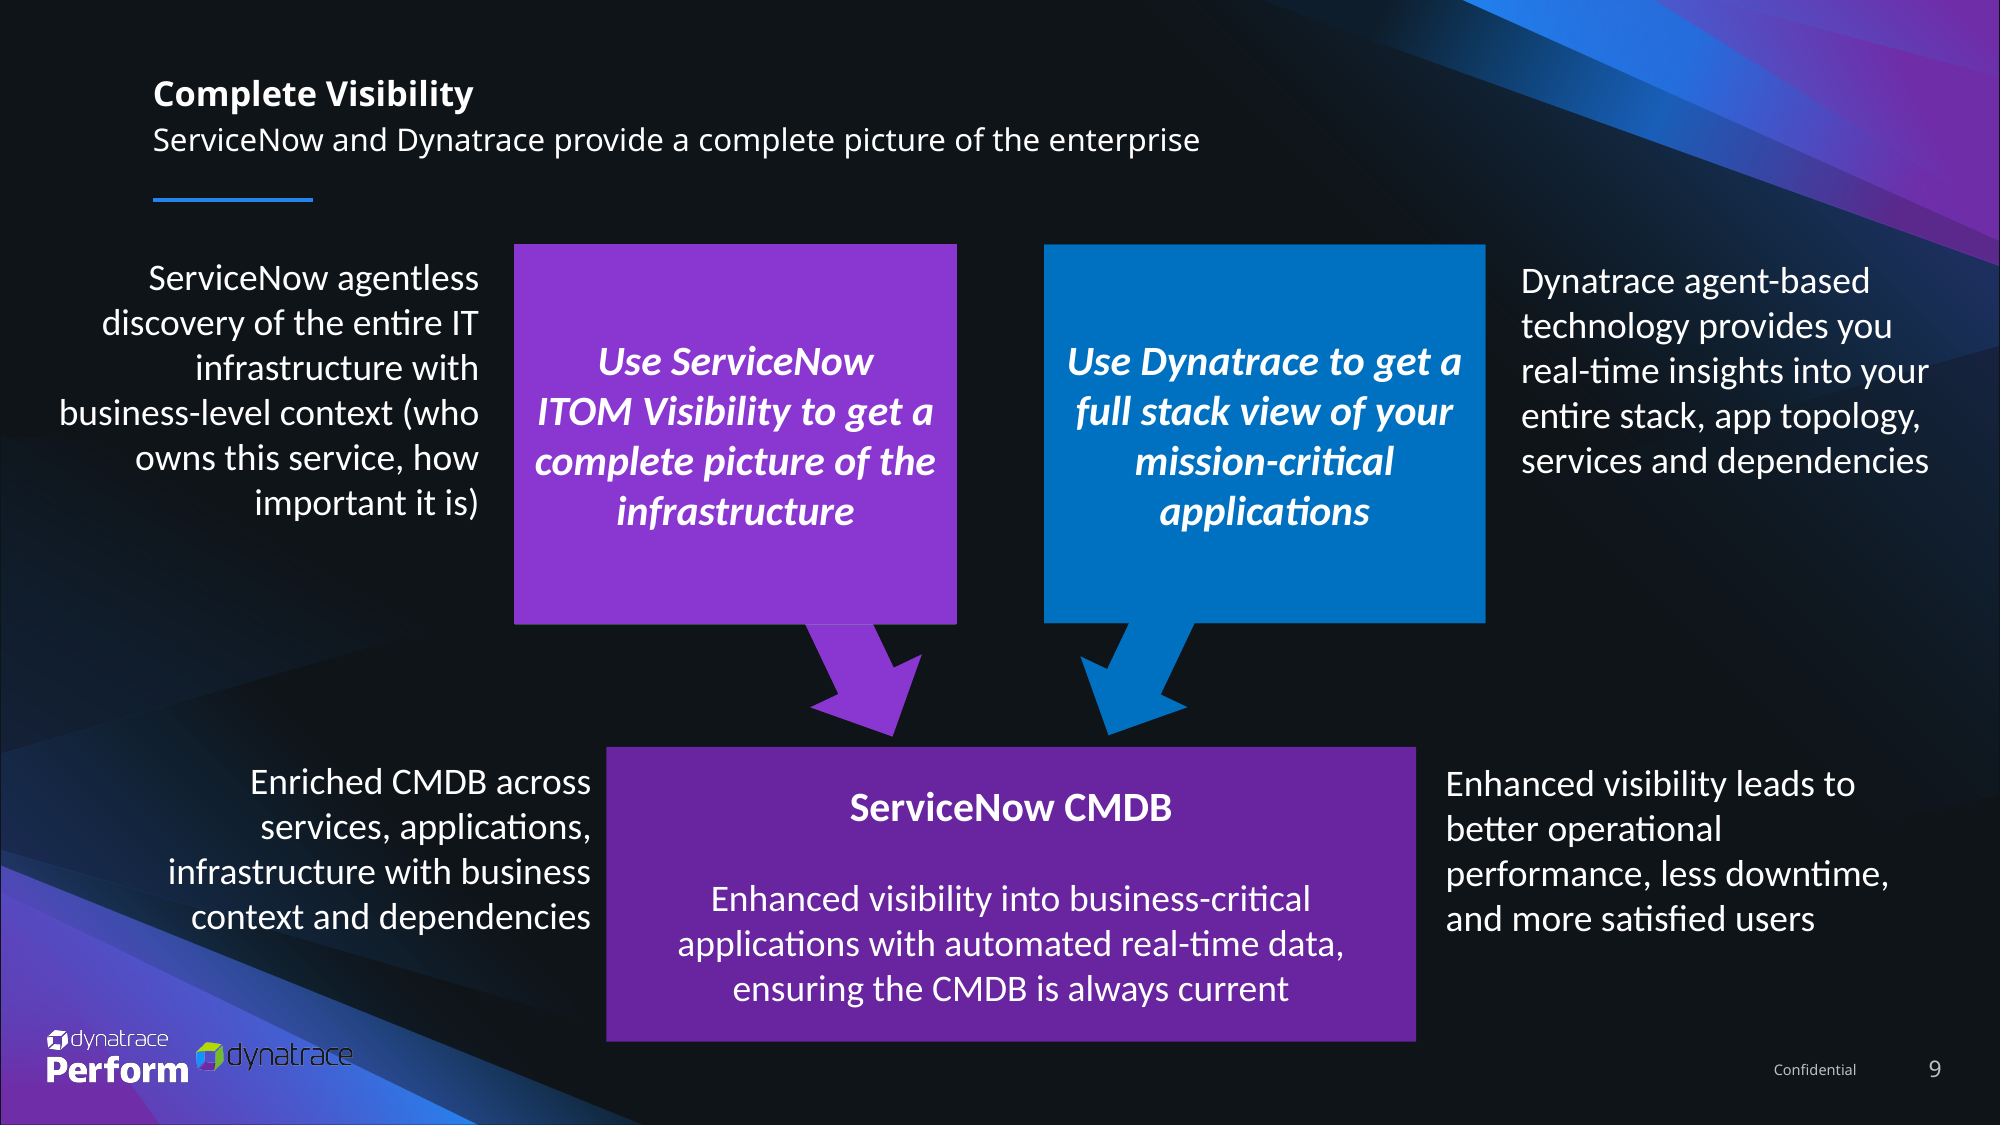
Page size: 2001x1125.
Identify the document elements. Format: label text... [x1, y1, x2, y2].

text_box Enriched CMDB across services, applications, infrastructure with business context and dependencies [146, 749, 607, 945]
picture [1, 0, 1999, 1125]
text_box Use ServiceNow ITOM Visibility to get a complete picture of the infrastructure [514, 244, 957, 624]
text_box [1078, 624, 1196, 737]
title Complete Visibility ServiceNow and Dynatrace provide a complete picture of the enterprise [137, 56, 2000, 166]
text_box [805, 625, 922, 737]
text_box Use Dynatrace to get a full stack view of your mission-critical applications [1043, 244, 1486, 624]
text_box Enhanced visibility leads to better operational performance, less downtime, and more satisfied users [1430, 751, 1907, 947]
text_box ServiceNow CMDB Enhanced visibility into business-critical applications with automated real-time data, ensuring the CMDB is always current [605, 746, 1417, 1043]
text_box Dynatrace agent-based technology provides you real-time insights into your entire stack, app topology, services and dependencies [1506, 248, 1966, 489]
text_box ServiceNow agentless discovery of the entire IT infrastructure with business-level context (who owns this service, how important it is) [34, 245, 495, 531]
